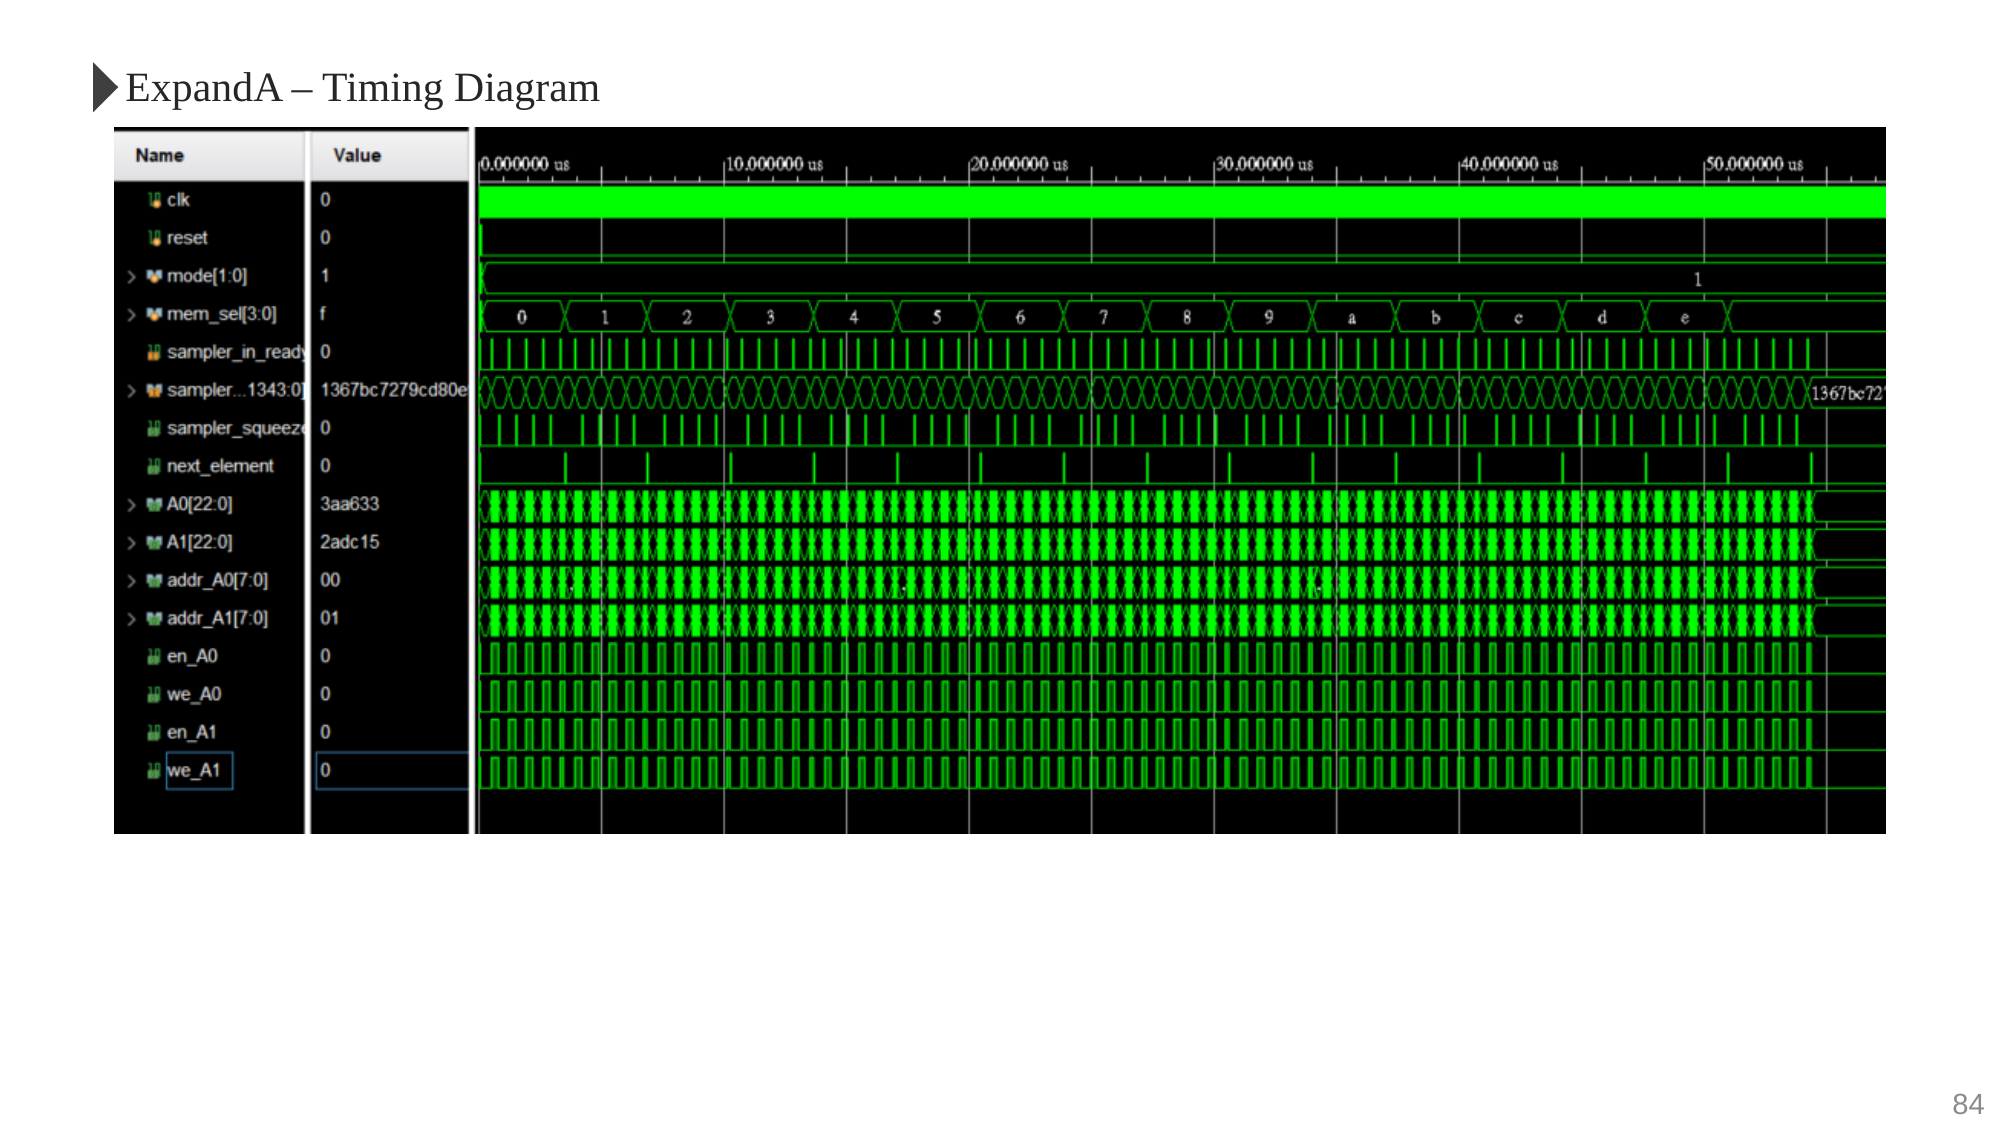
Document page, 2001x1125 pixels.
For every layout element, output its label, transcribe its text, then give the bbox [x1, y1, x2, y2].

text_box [93, 52, 618, 118]
picture [114, 127, 1886, 834]
slide_number 84 [1550, 1072, 2000, 1125]
